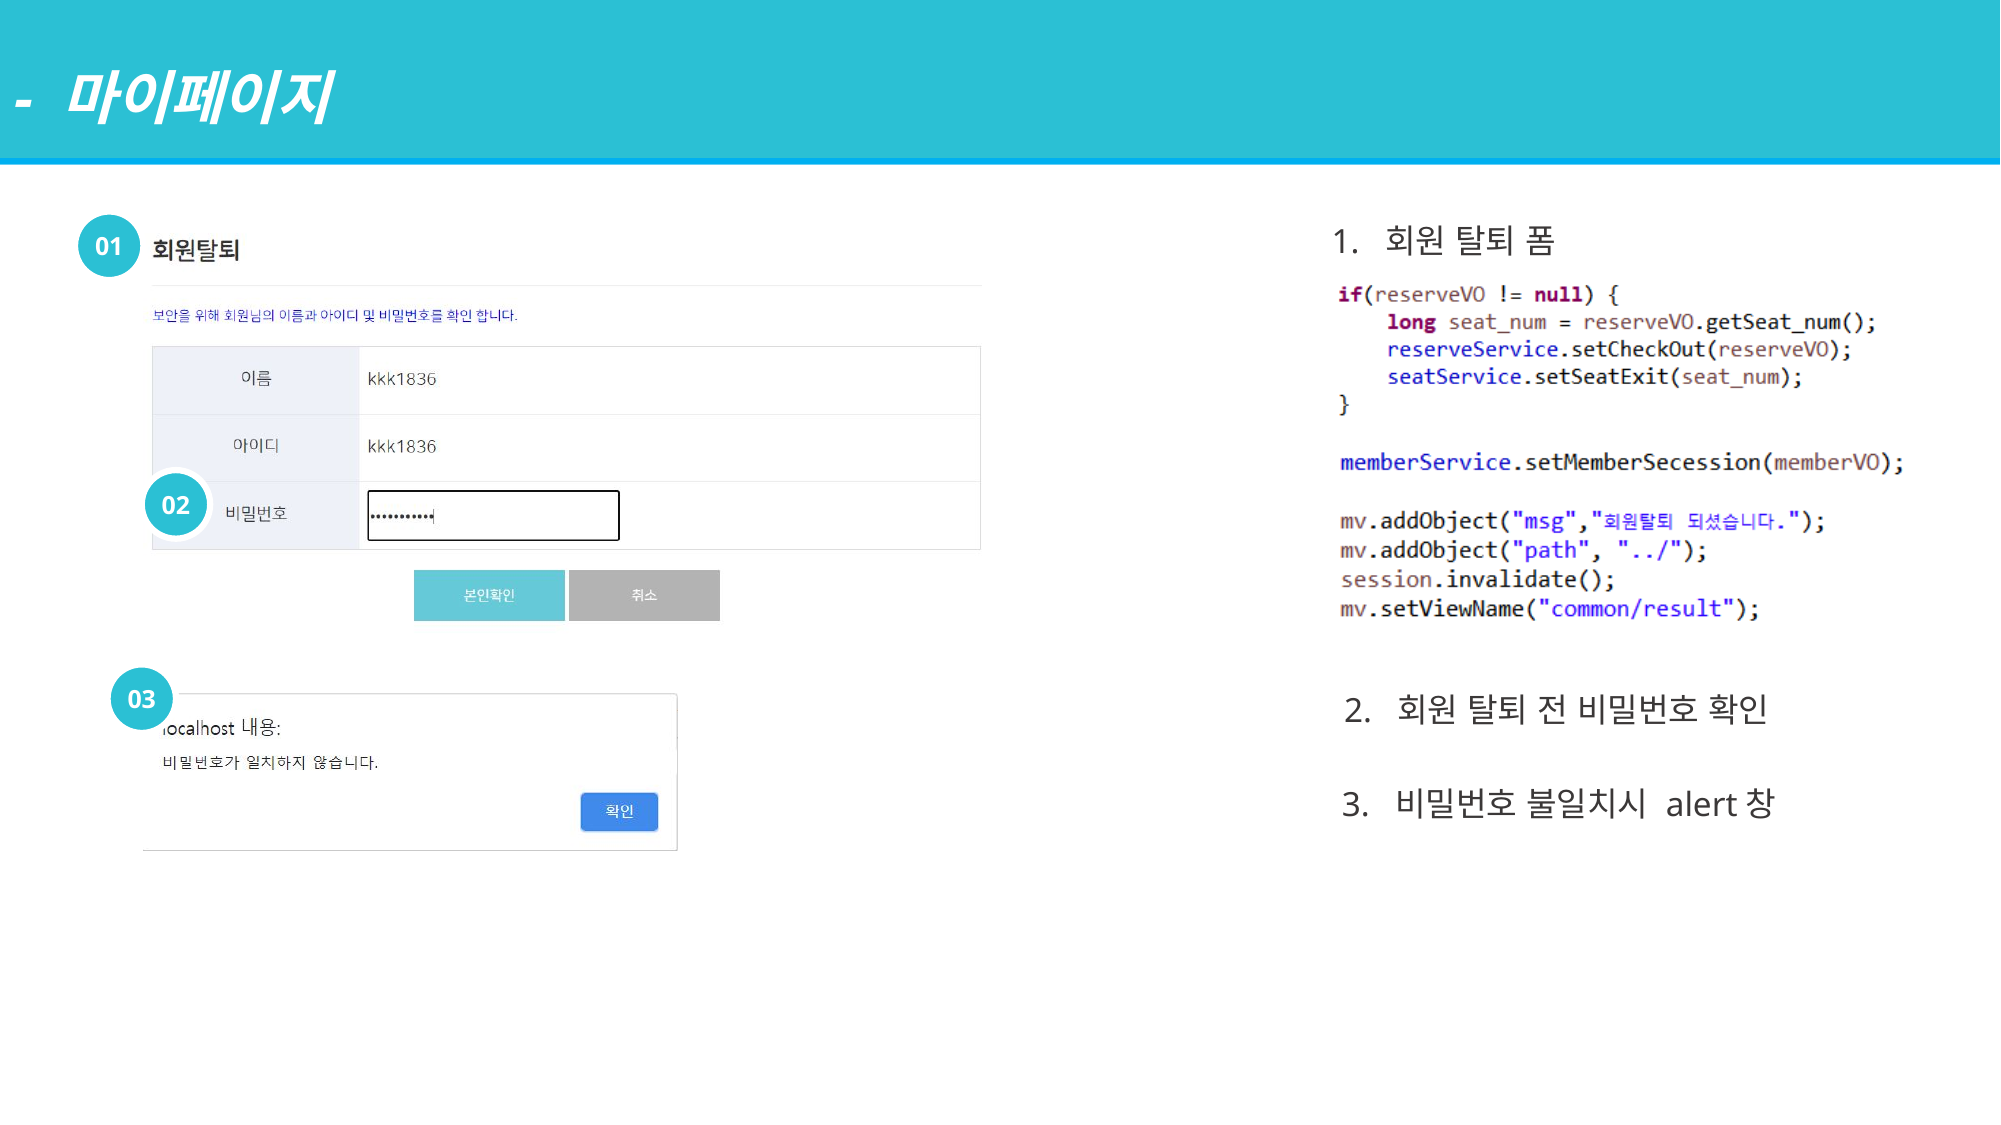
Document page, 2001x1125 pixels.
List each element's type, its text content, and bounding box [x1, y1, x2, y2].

text_box 3. 비밀번호 불일치시 alert창 [1327, 775, 1901, 831]
text_box - 마이페이지 [0, 0, 2000, 159]
picture [1329, 435, 1925, 638]
picture [1337, 273, 1890, 432]
text_box 1. 회원 탈퇴 폼 [1316, 212, 1837, 268]
text_box 03 [106, 663, 177, 735]
text_box 01 [73, 210, 143, 282]
text_box 2. 회원 탈퇴 전 비밀번호 확인 [1329, 681, 1850, 737]
picture [143, 220, 991, 643]
picture [143, 693, 678, 851]
